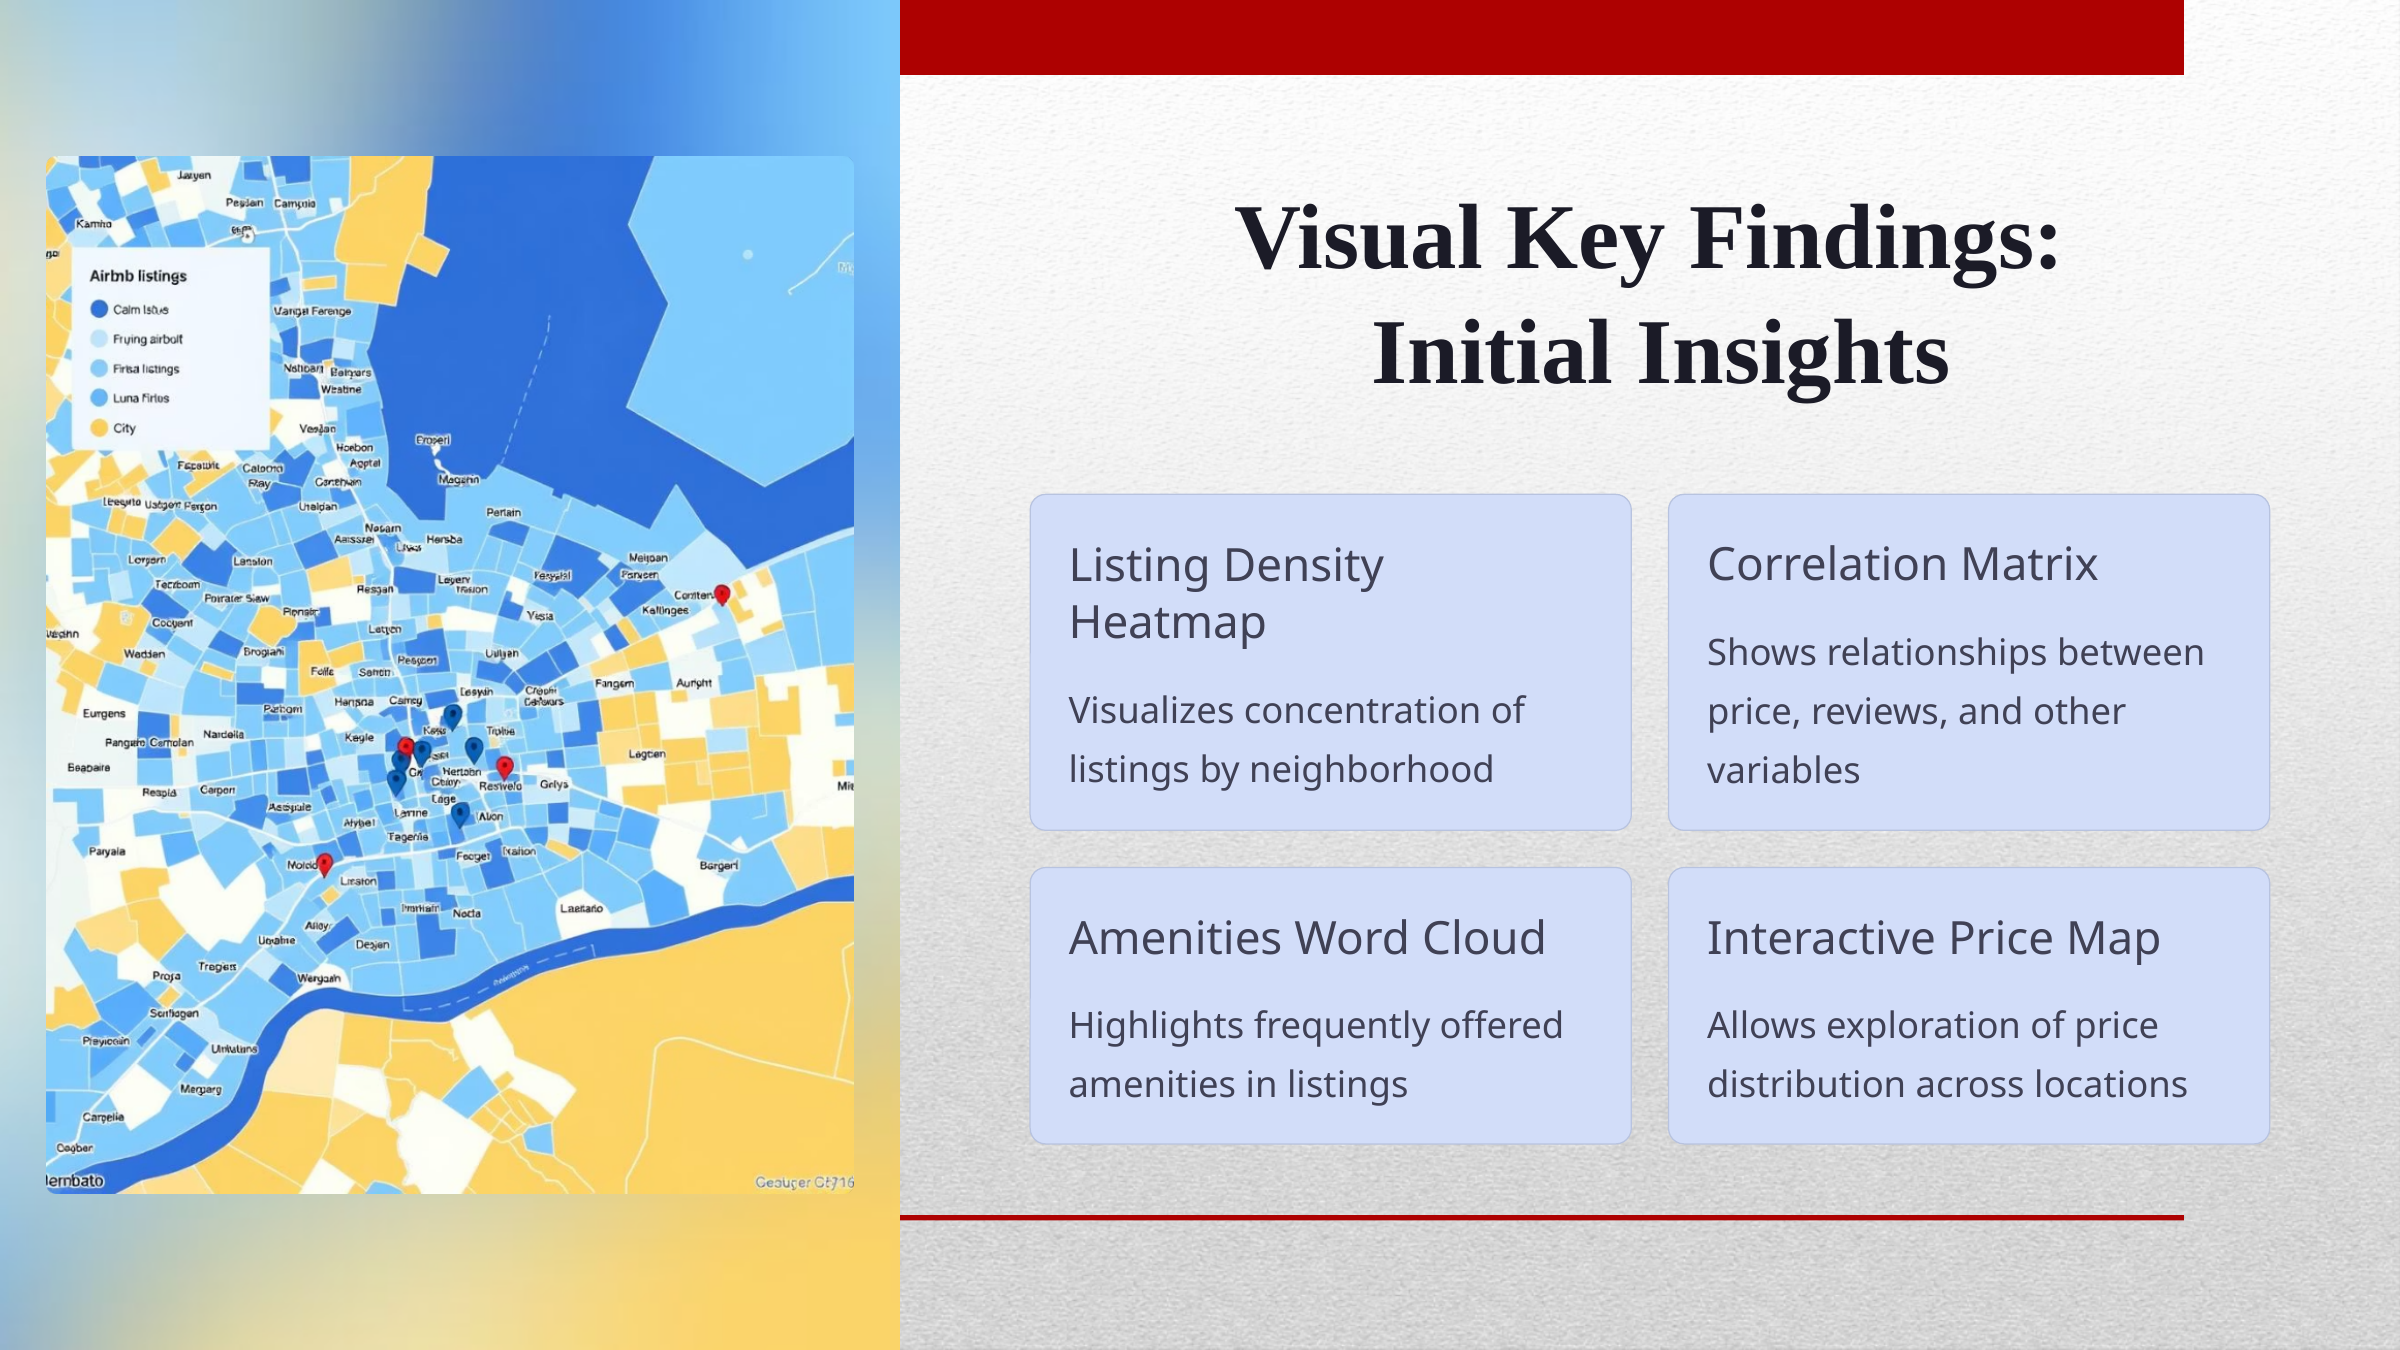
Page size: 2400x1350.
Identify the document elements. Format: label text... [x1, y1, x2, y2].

text_box Listing Density Heatmap [1068, 532, 1593, 650]
text_box Amenities Word Cloud [1068, 905, 1593, 965]
text_box [1668, 494, 2270, 831]
picture [0, 0, 901, 1350]
text_box Correlation Matrix [1706, 532, 2173, 591]
text_box Interactive Price Map [1706, 905, 2195, 965]
text_box Highlights frequently offered amenities in listings [1068, 986, 1593, 1106]
text_box [1668, 867, 2270, 1144]
text_box Visualizes concentration of listings by neighborhood [1068, 671, 1593, 791]
text_box Visual Key Findings: Initial Insights [1030, 171, 2270, 404]
text_box [1030, 494, 1632, 831]
text_box Allows exploration of price distribution across locations [1706, 986, 2232, 1106]
text_box [1030, 867, 1632, 1144]
text_box Shows relationships between price, reviews, and other variables [1706, 613, 2232, 792]
